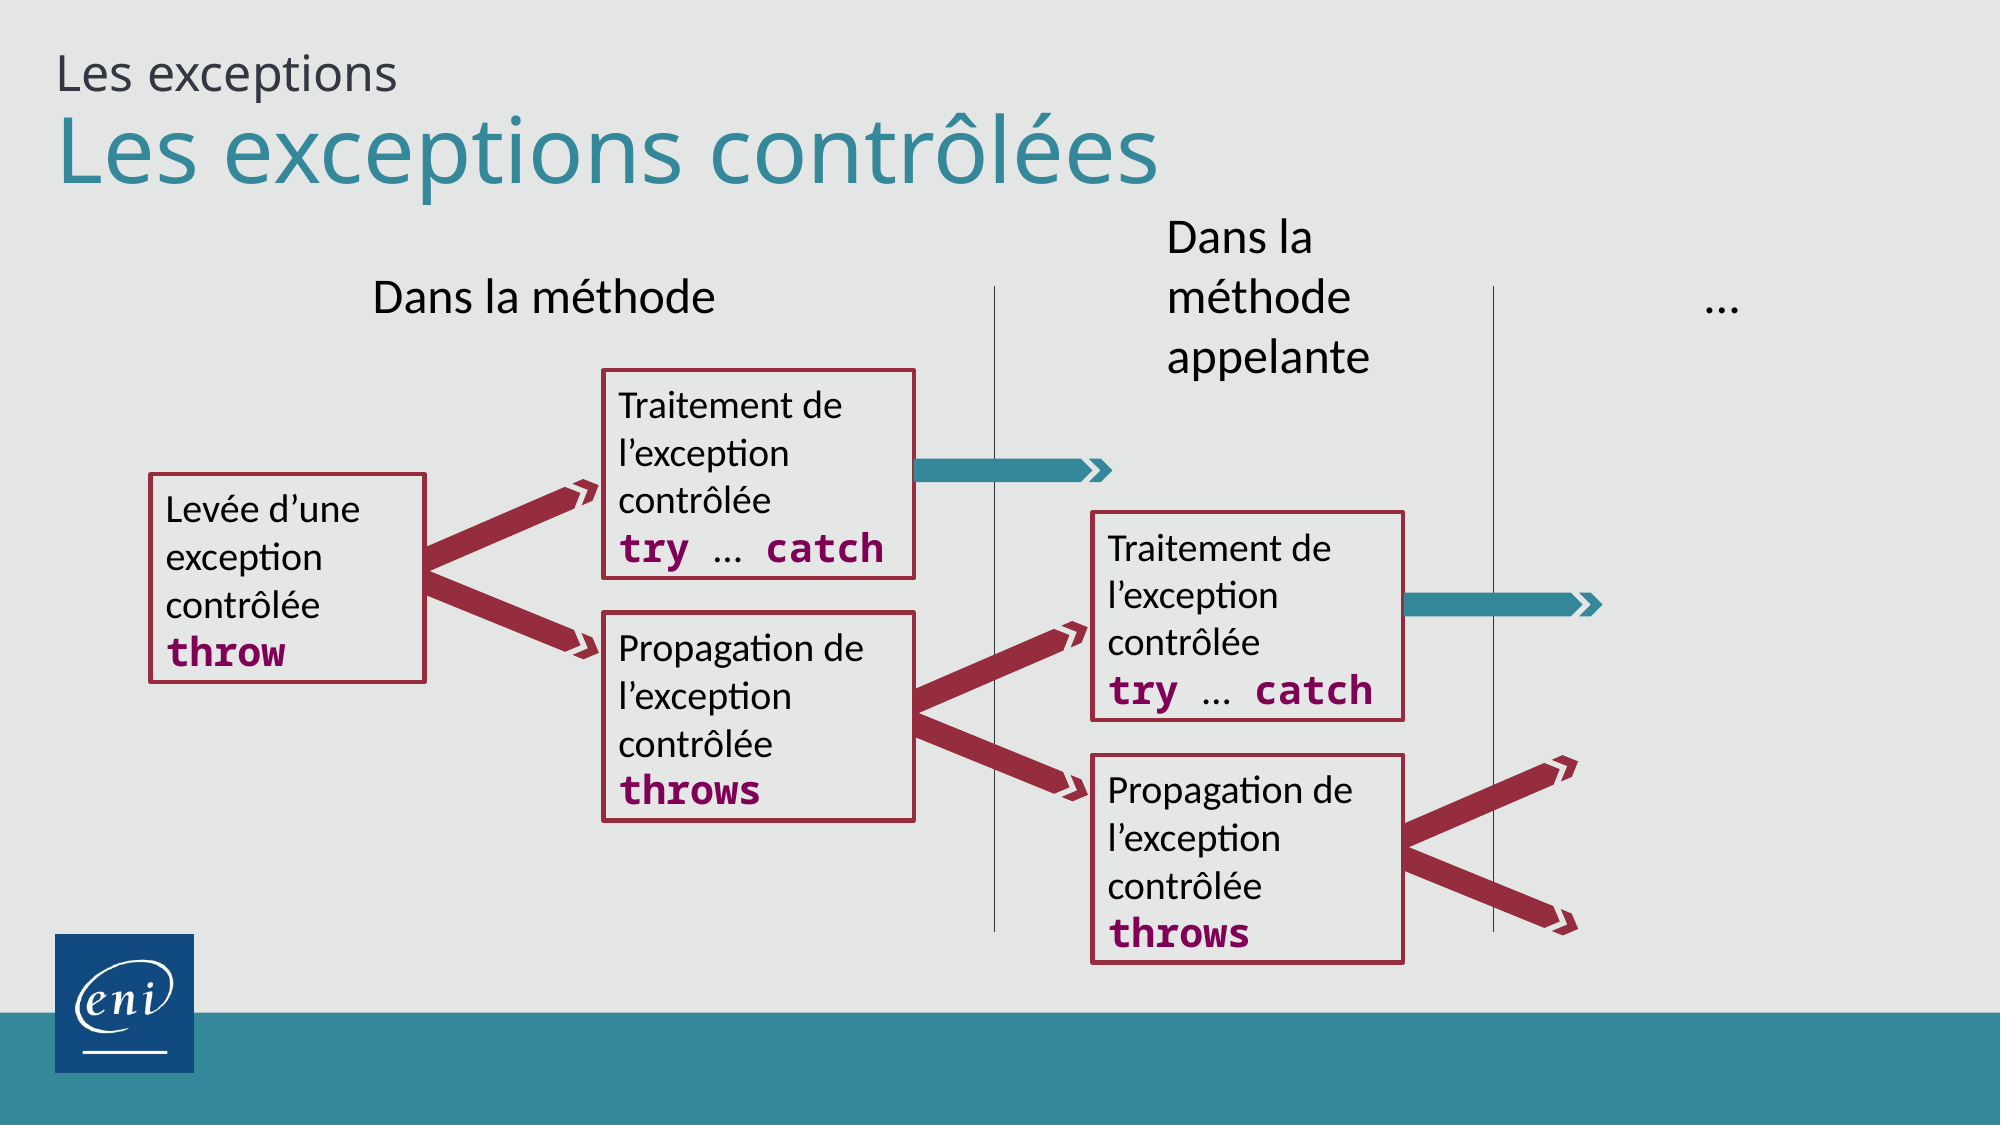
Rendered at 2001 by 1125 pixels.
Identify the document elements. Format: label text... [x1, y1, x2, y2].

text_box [408, 512, 607, 537]
text_box Dans la méthode [357, 255, 732, 331]
title Les exceptions contrôlées [55, 104, 1952, 303]
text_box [1403, 592, 1603, 617]
text_box Traitement de l’exception contrôlée try … catch [1092, 512, 1403, 721]
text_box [897, 654, 1096, 679]
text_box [407, 603, 607, 628]
text_box Dans la méthode appelante [1151, 196, 1403, 392]
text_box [1386, 879, 1586, 904]
text_box Traitement de l’exception contrôlée try … catch [603, 370, 914, 579]
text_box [896, 745, 1096, 770]
text_box … [1690, 255, 1755, 331]
list Les exceptions [55, 31, 1952, 103]
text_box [913, 458, 1113, 483]
text_box Propagation de l’exception contrôlée throws [603, 612, 914, 821]
text_box Propagation de l’exception contrôlée throws [1092, 754, 1403, 963]
picture [55, 934, 194, 1073]
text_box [1387, 788, 1587, 813]
text_box Levée d’une exception contrôlée throw [150, 474, 425, 683]
